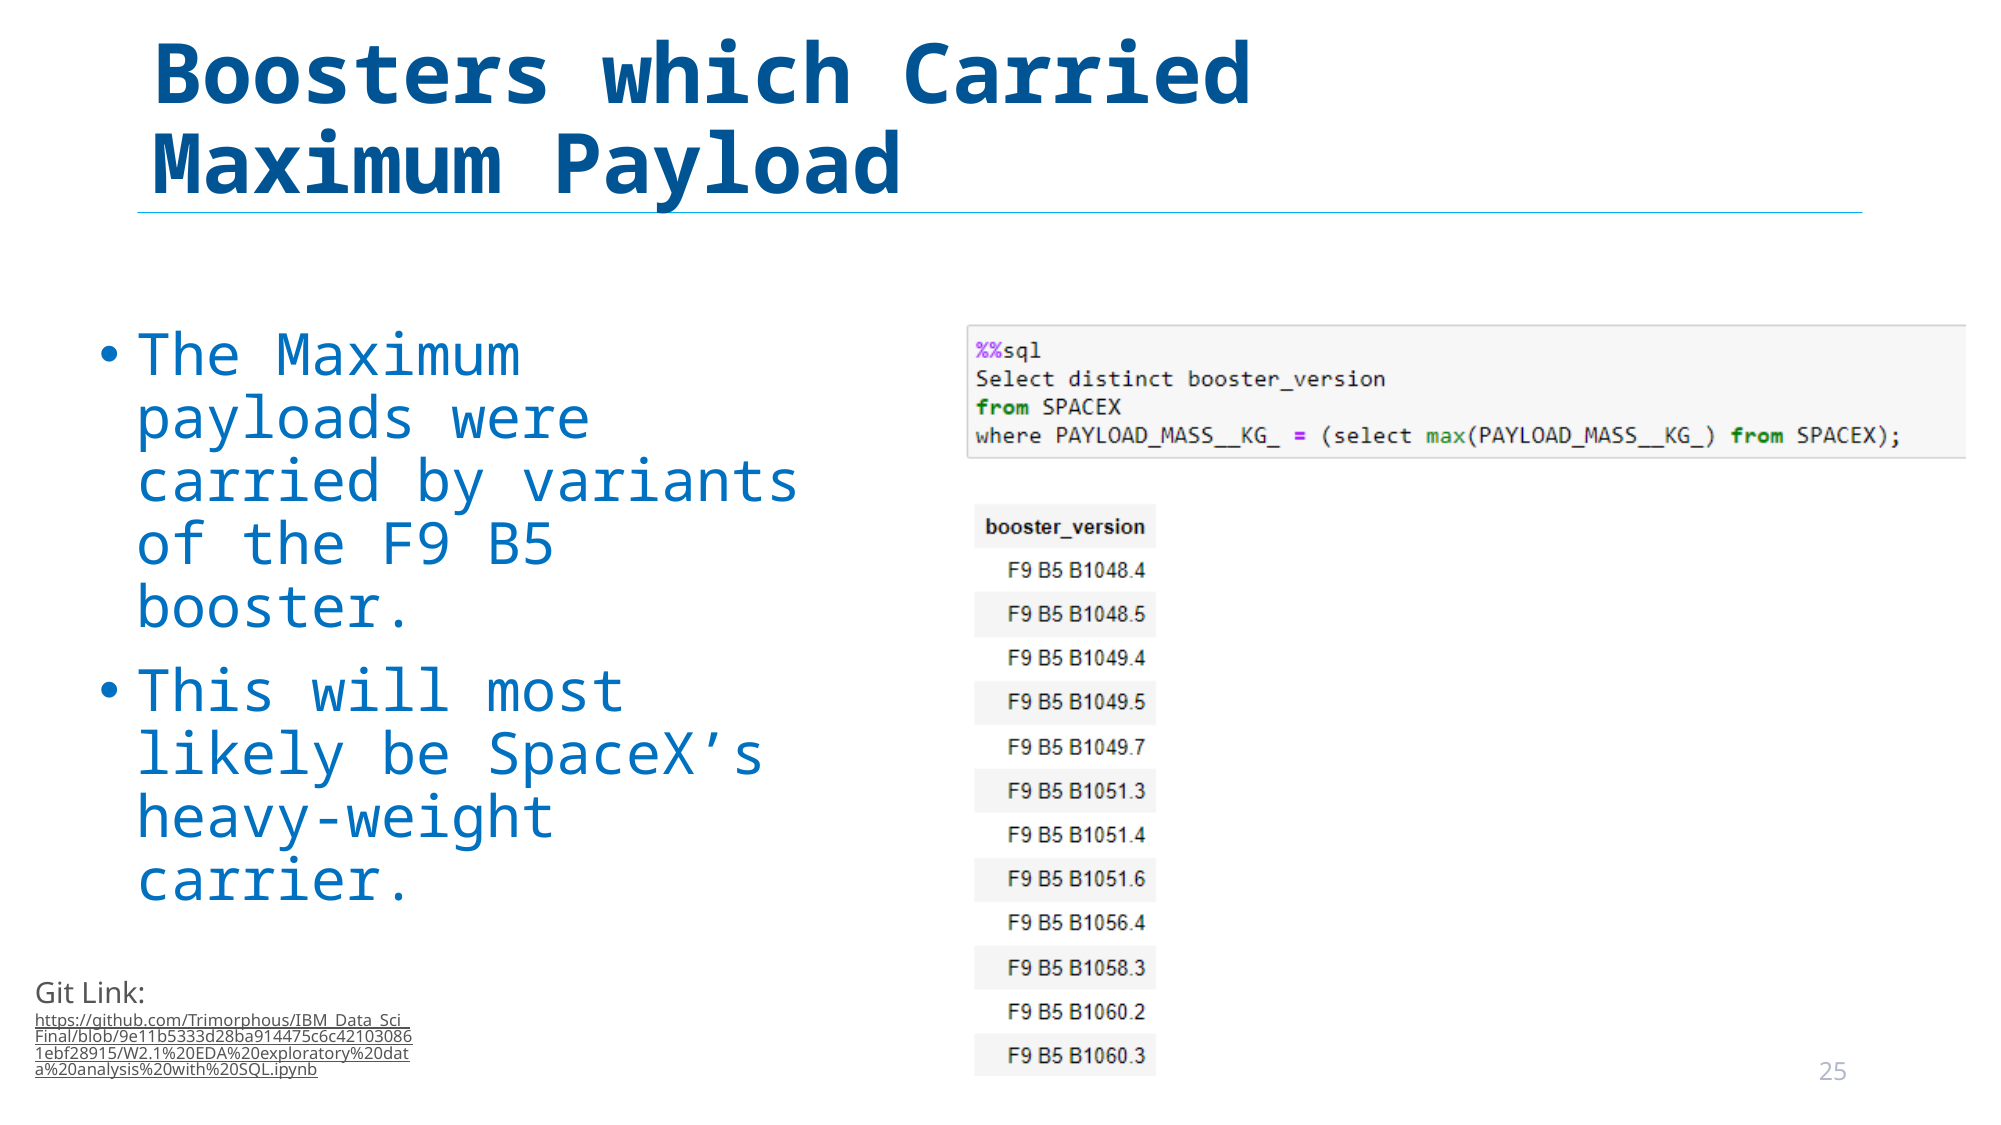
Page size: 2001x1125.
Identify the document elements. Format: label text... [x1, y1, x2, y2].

picture [956, 317, 1966, 470]
title Boosters which Carried Maximum Payload [137, 13, 1863, 231]
picture [970, 495, 1161, 1076]
list The Maximum payloads were carried by variants of the F9 B5 booster. This will most likely be SpaceX’s heavy-weight carrier. [84, 317, 844, 1032]
slide_number 25 [1412, 1042, 1863, 1103]
text_box Git Link: https://github.com/Trimorphous/IBM_Data_Sci_Final/blob/9e11b5333d28ba914475c6c421030861ebf28915/W2.1%20EDA%20exploratory%20data%20analysis%20with%20SQL.ipynb [19, 966, 431, 1040]
